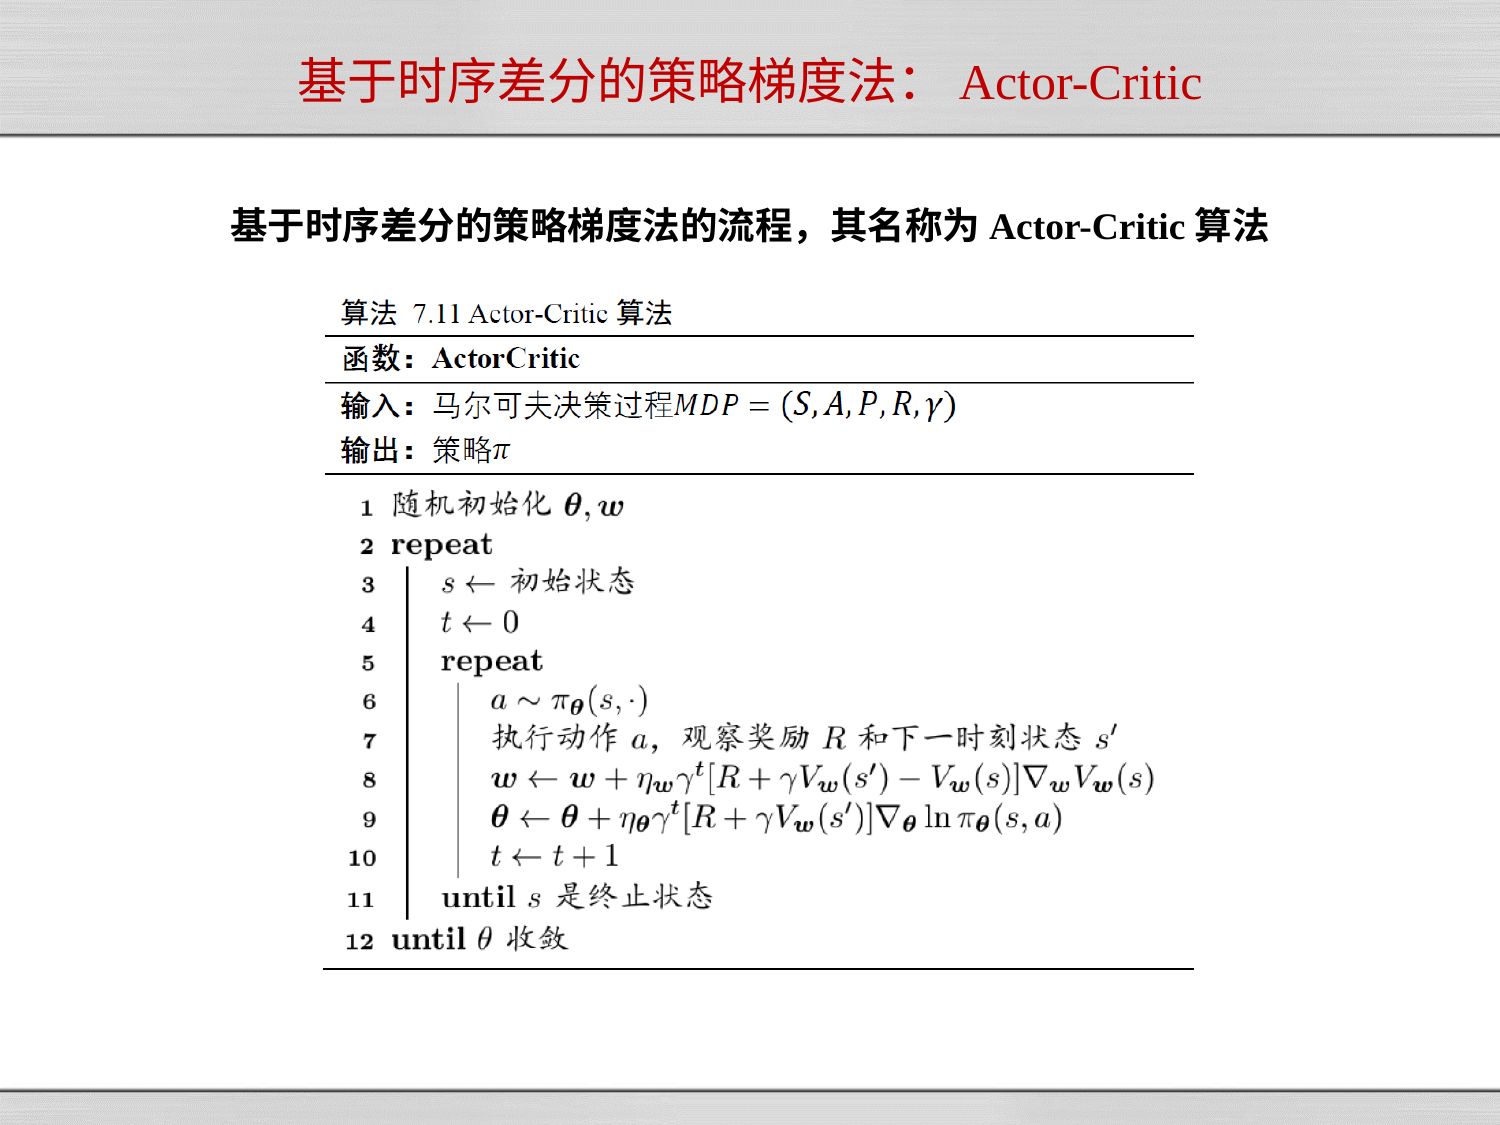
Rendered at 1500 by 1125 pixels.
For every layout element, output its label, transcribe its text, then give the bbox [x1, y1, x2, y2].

picture [0, 0, 1500, 1125]
title 基于时序差分的策略梯度法：Actor-Critic [134, 20, 1366, 129]
text_box 基于时序差分的策略梯度法的流程，其名称为Actor-Critic算法 [215, 194, 1398, 255]
